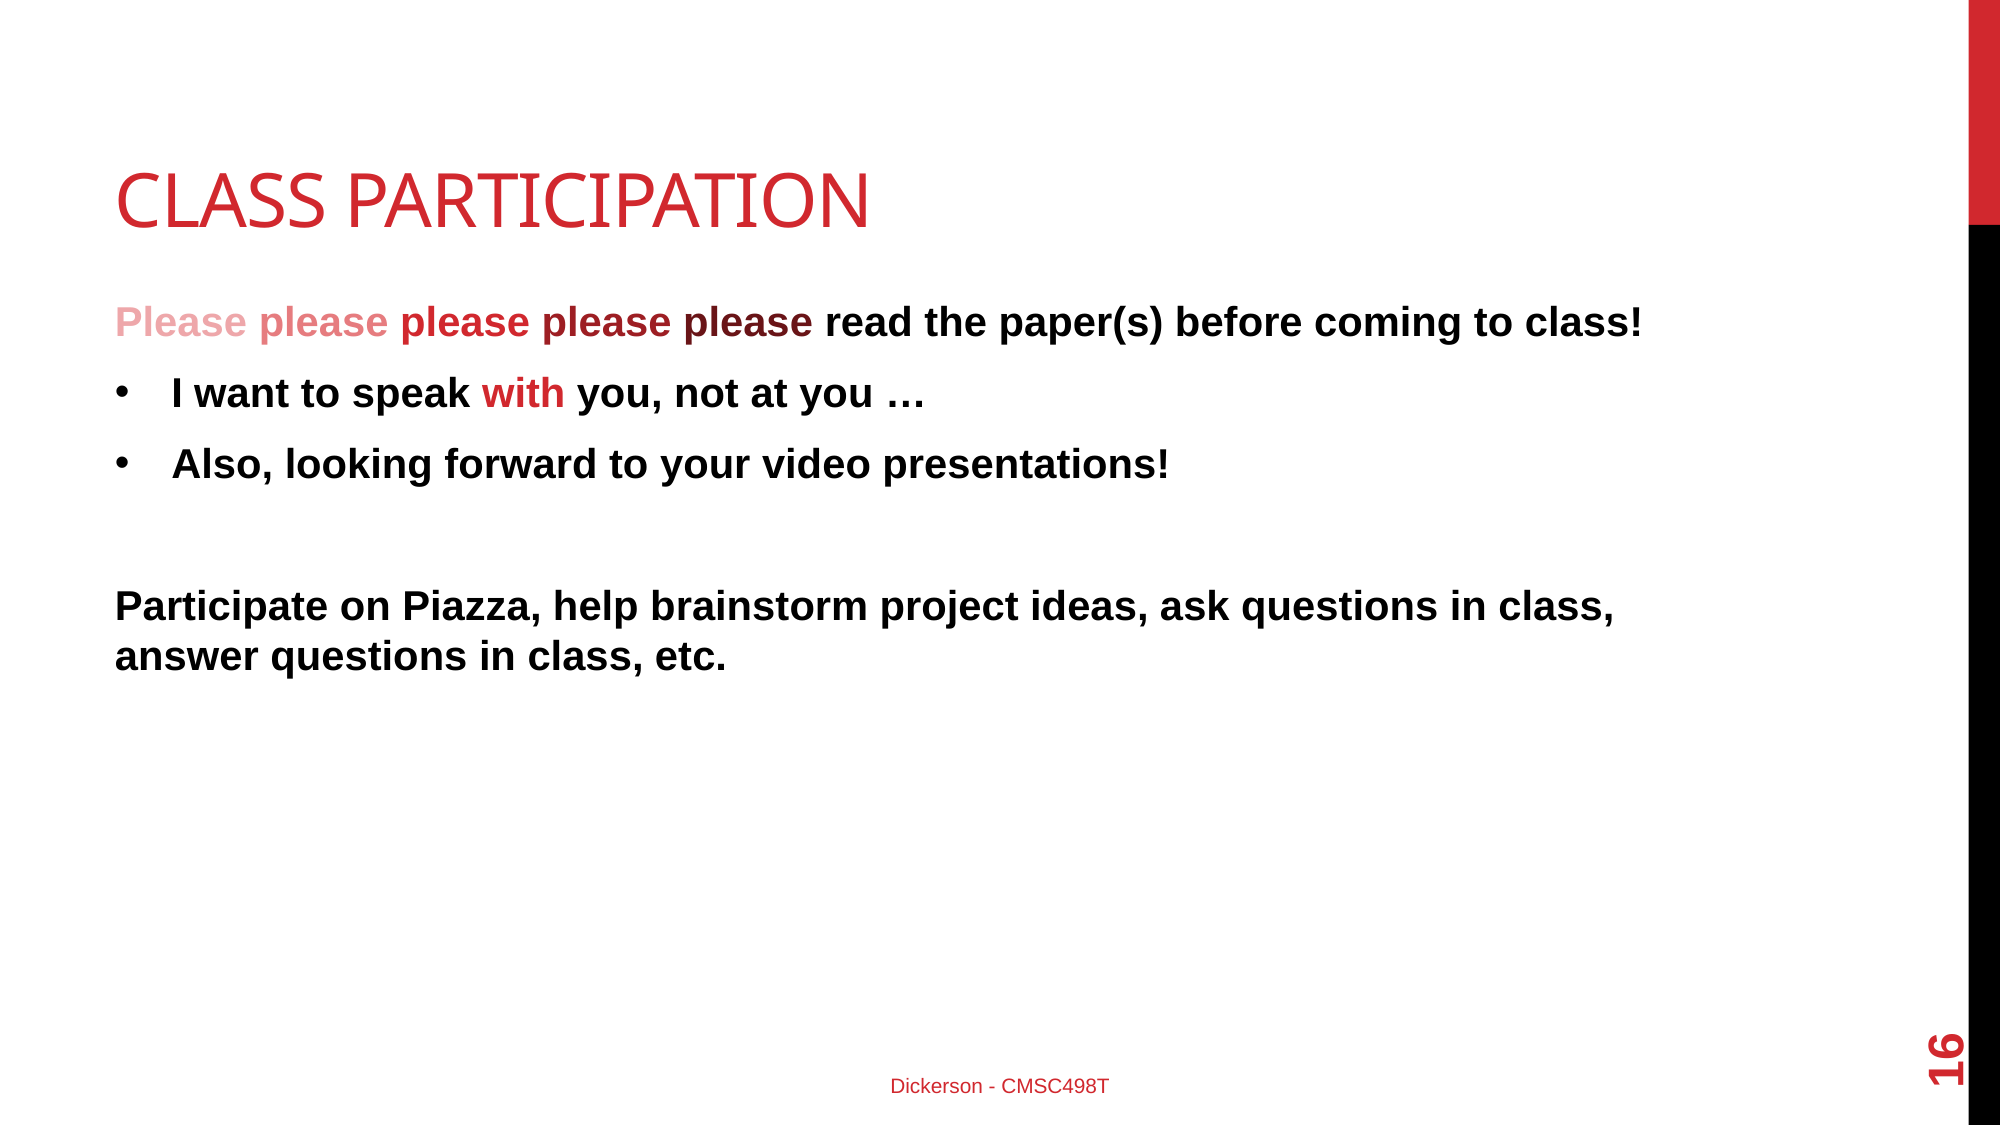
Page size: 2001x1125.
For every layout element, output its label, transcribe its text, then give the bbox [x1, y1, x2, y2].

footer Dickerson - CMSC498T [624, 1065, 1375, 1112]
slide_number 16 [1903, 887, 1984, 1104]
title Class Participation [99, 25, 1367, 250]
list Please please please please please read the paper(s) before coming to class! I want to speak with you, not at you … Also, looking forward to your video presentations! Participate on Piazza, help brainstorm project ideas, ask questions in class, answer questions in class, etc. [99, 287, 1767, 1005]
